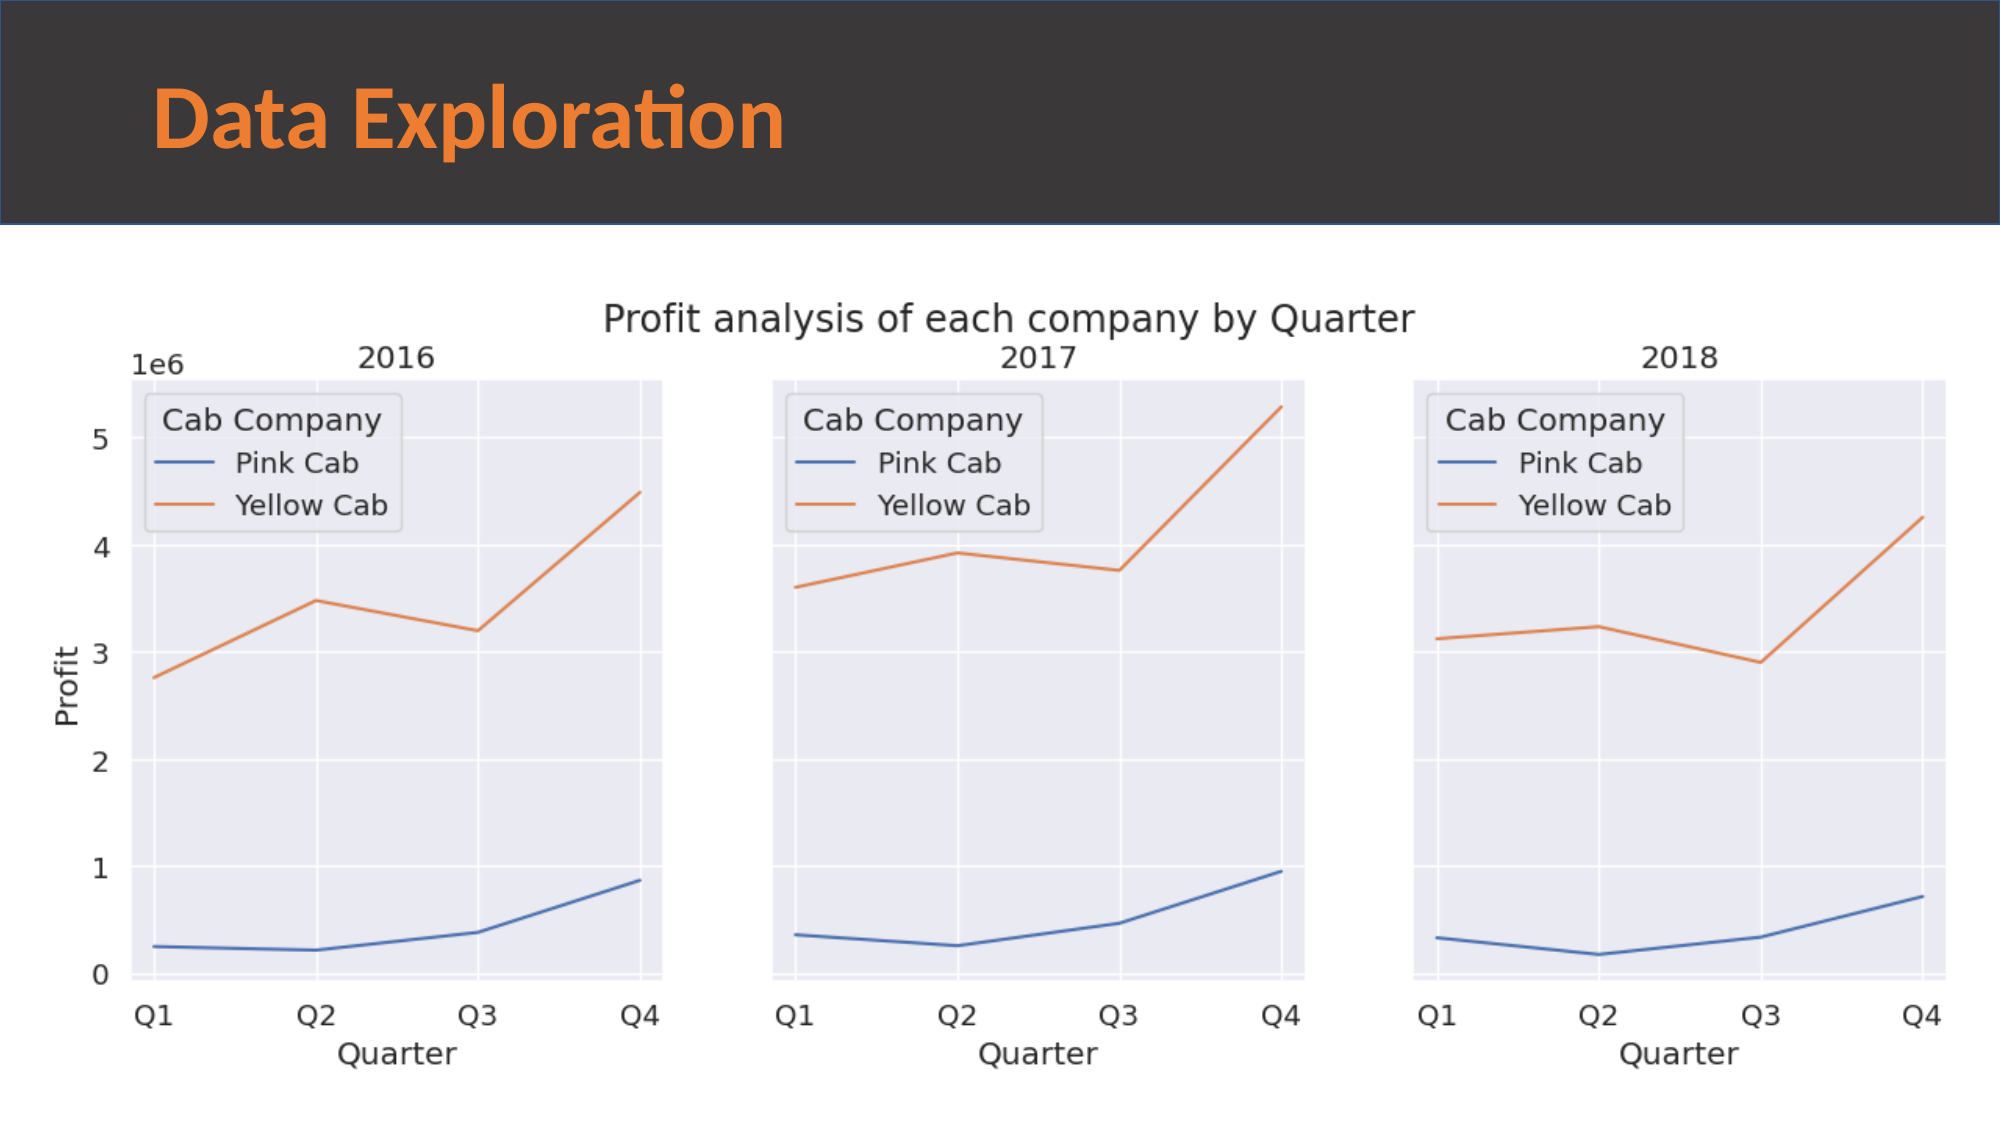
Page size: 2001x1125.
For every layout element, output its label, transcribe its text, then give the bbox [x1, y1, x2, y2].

text_box [0, 0, 2000, 224]
picture [37, 287, 1963, 1085]
title Data Exploration [137, 9, 1863, 228]
